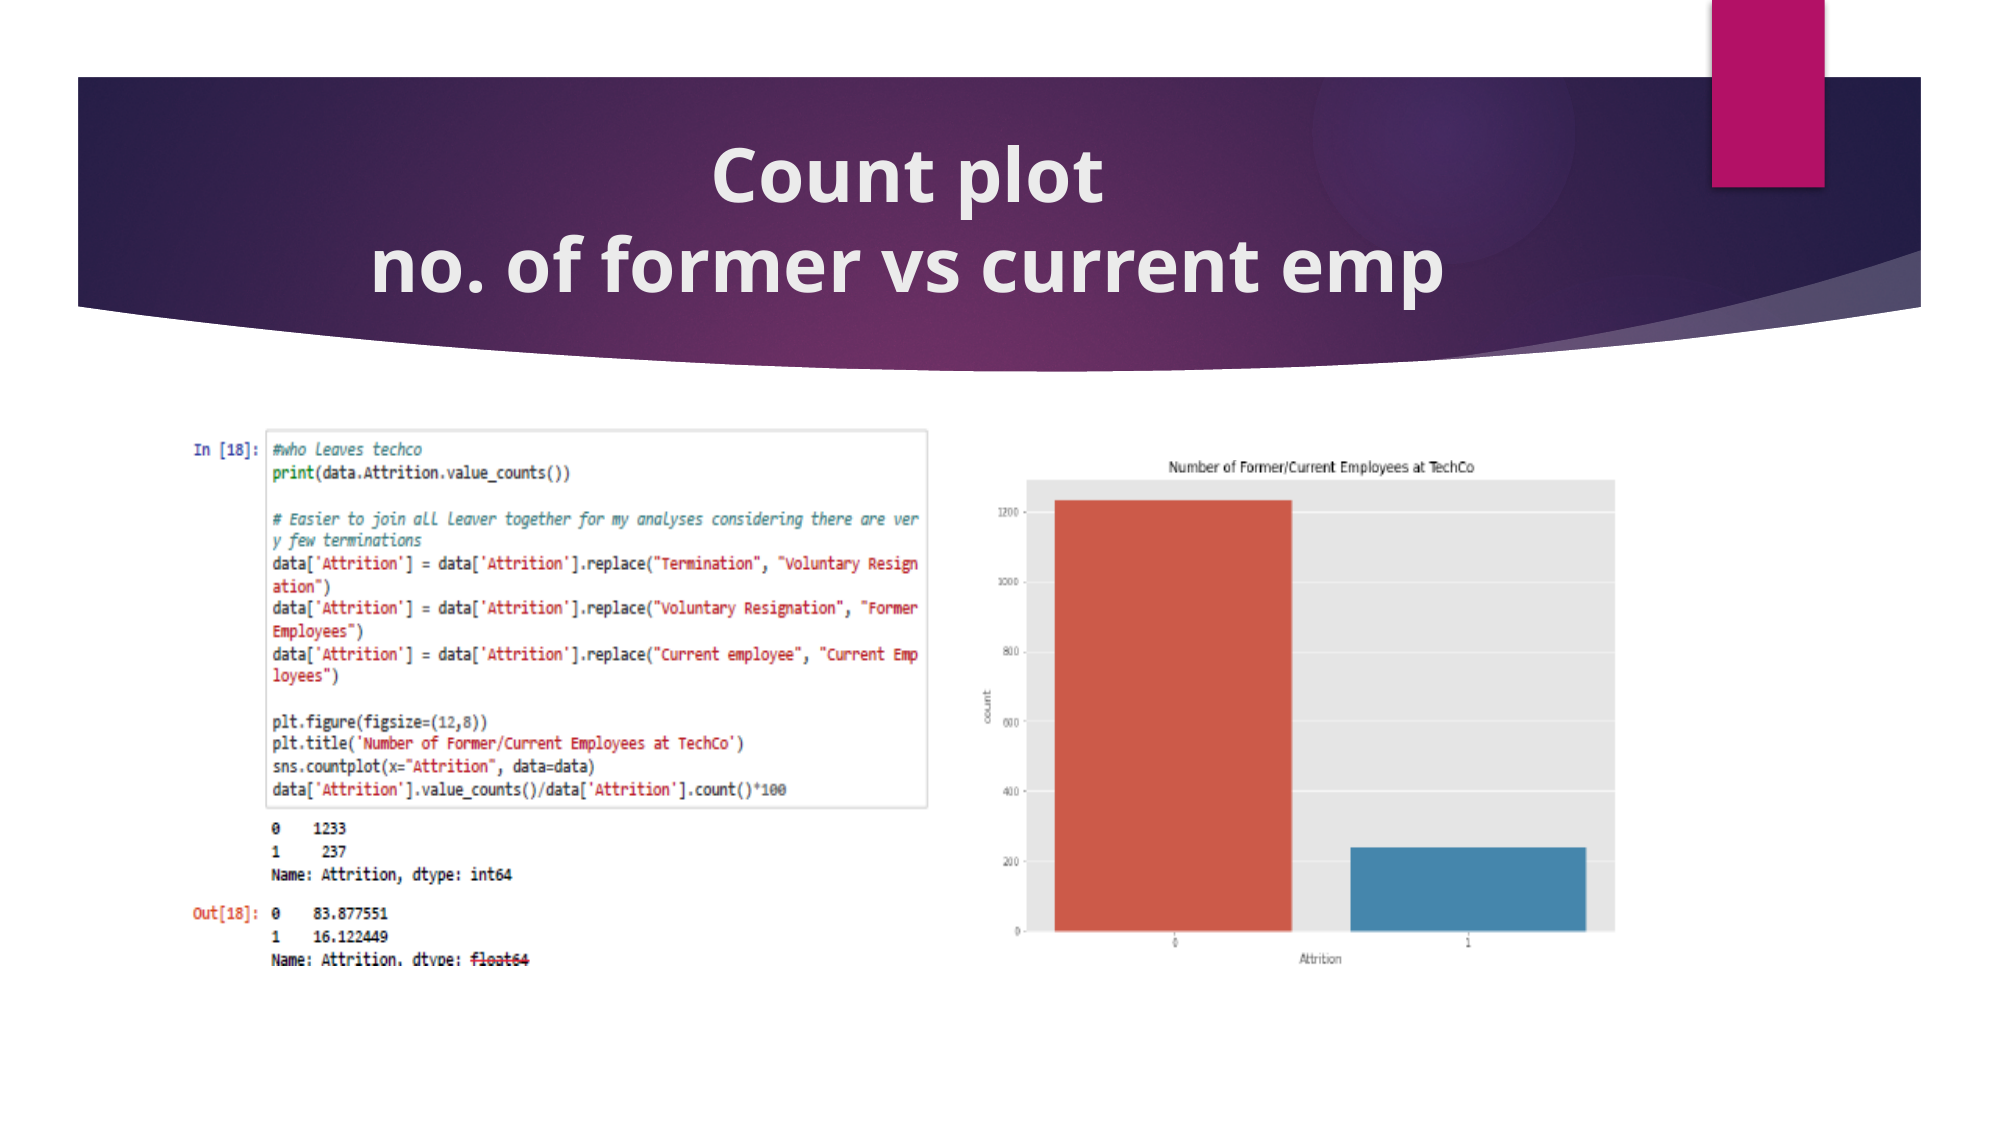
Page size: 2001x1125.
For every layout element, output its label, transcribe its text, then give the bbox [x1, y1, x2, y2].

picture [969, 460, 1620, 966]
picture [189, 426, 939, 966]
title Count plot no. of former vs current emp [189, 159, 1627, 276]
